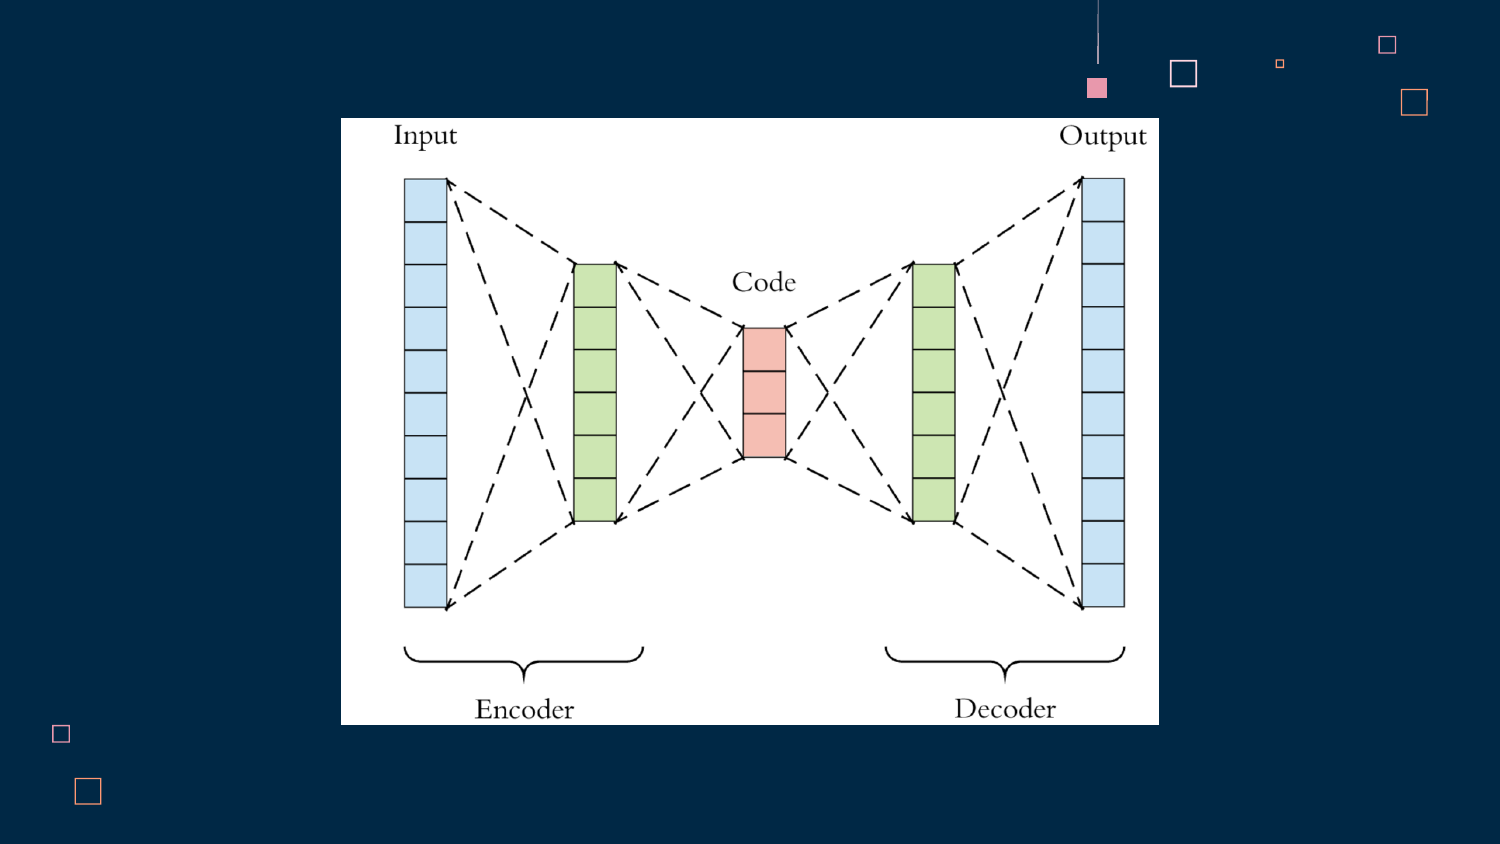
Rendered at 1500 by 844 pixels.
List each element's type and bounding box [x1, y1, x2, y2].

picture [341, 118, 1159, 726]
